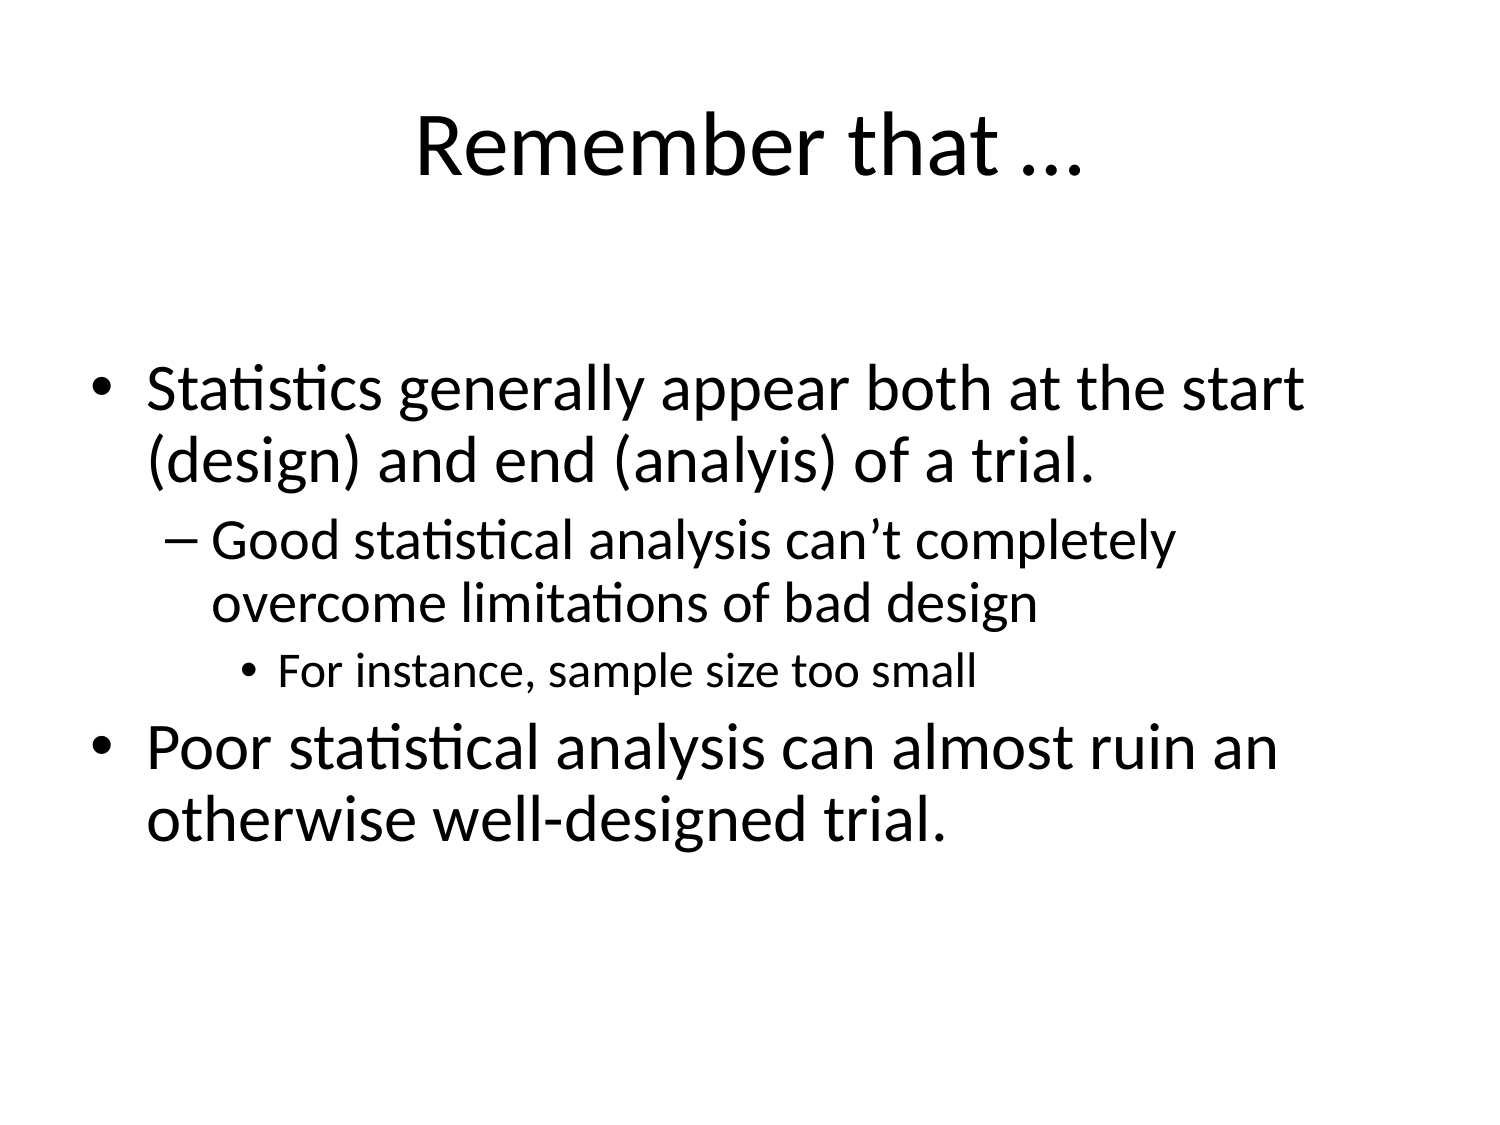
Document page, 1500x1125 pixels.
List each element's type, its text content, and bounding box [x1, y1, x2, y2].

title Remember that … [75, 45, 1425, 233]
list Statistics generally appear both at the start (design) and end (analyis) of a trial. Good statistical analysis can’t completely overcome limitations of bad design For instance, sample size too small Poor statistical analysis can almost ruin an otherwise well-designed trial. [75, 262, 1425, 1005]
